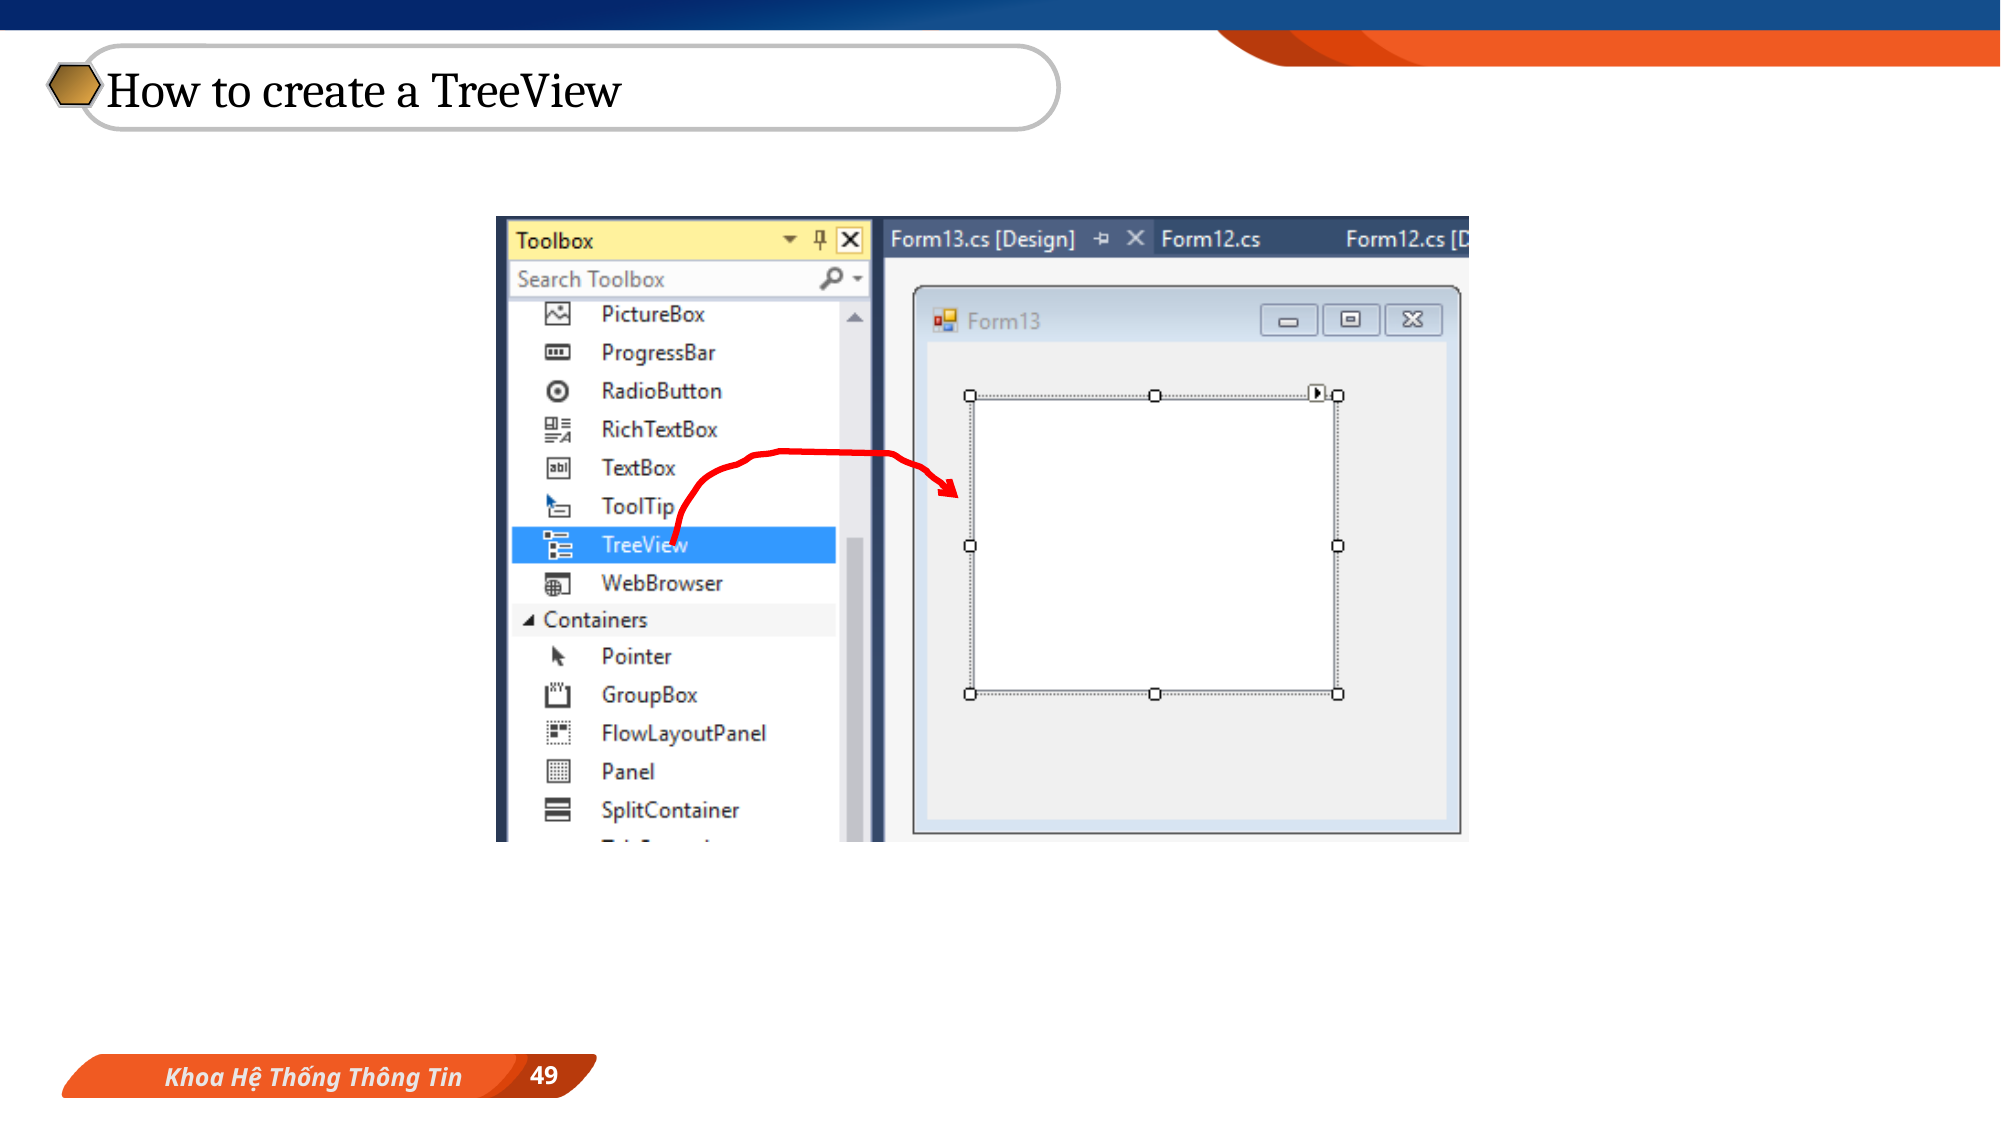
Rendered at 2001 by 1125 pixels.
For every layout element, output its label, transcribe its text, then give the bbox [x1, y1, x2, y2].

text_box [45, 45, 1059, 130]
picture [34, 1017, 624, 1125]
slide_number 49 [508, 1046, 574, 1106]
picture [0, 0, 2001, 71]
footer Khoa Hệ Thống Thông Tin [119, 1054, 508, 1098]
picture [495, 216, 1469, 842]
